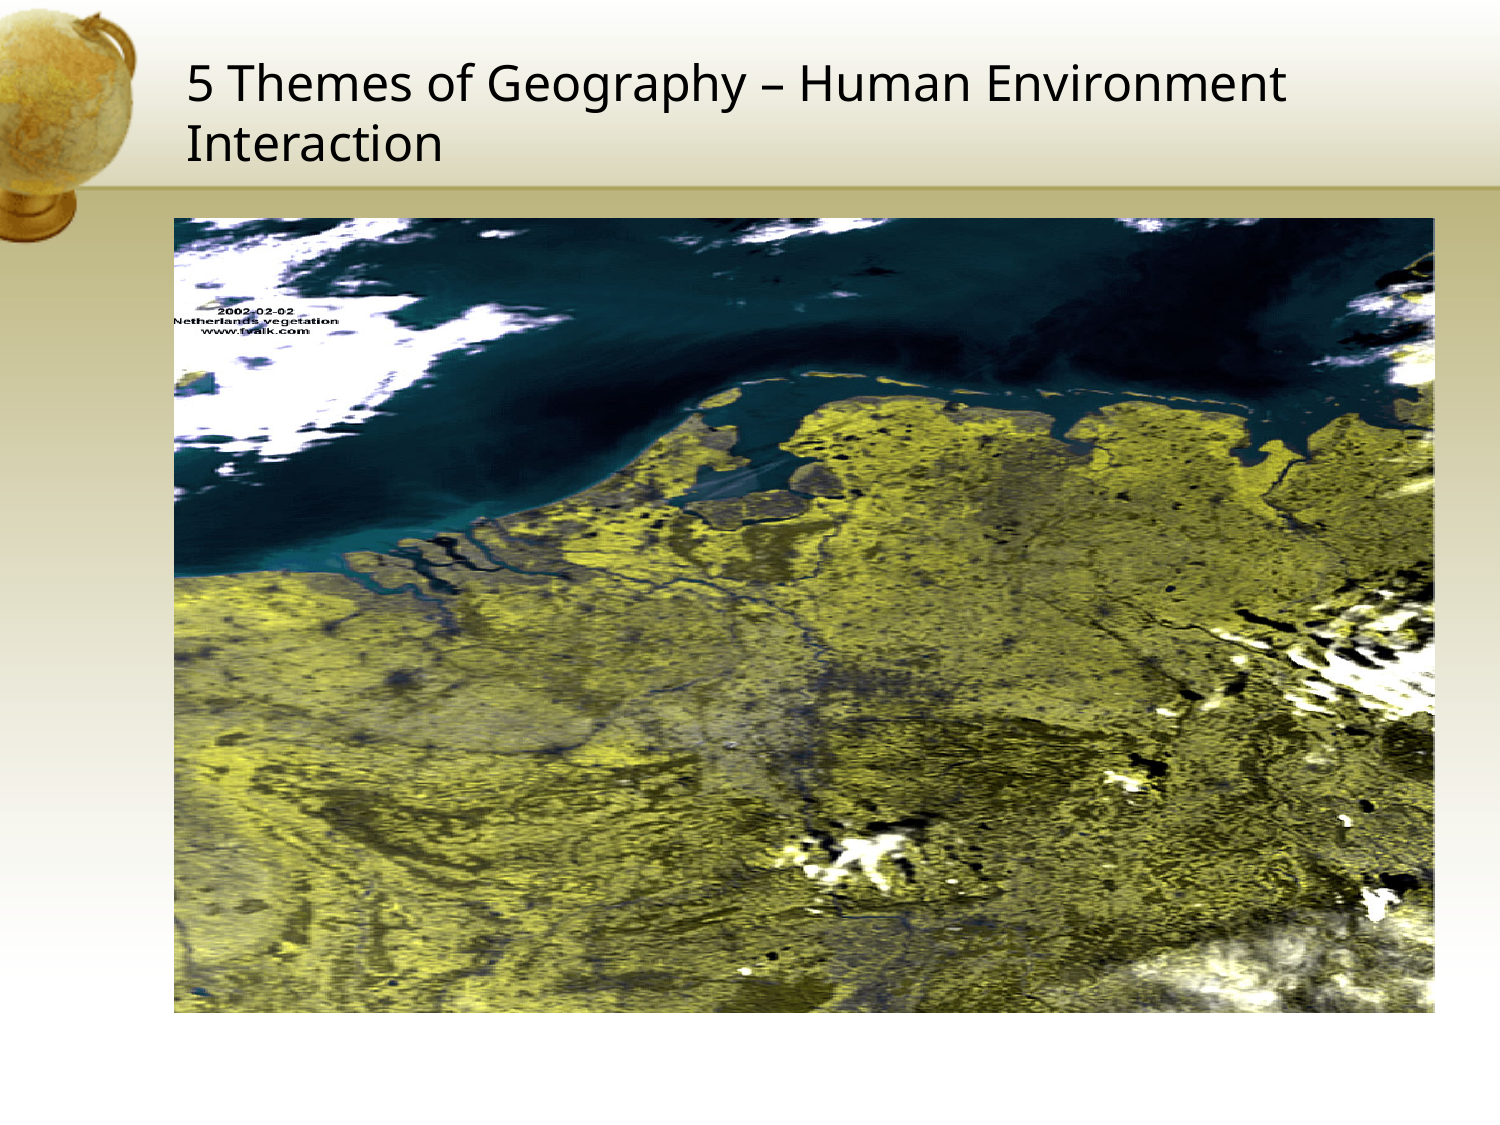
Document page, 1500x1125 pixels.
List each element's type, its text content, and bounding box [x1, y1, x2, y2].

title 5 Themes of Geography – Human Environment Interaction [171, 36, 1436, 179]
picture [0, 0, 1500, 1125]
